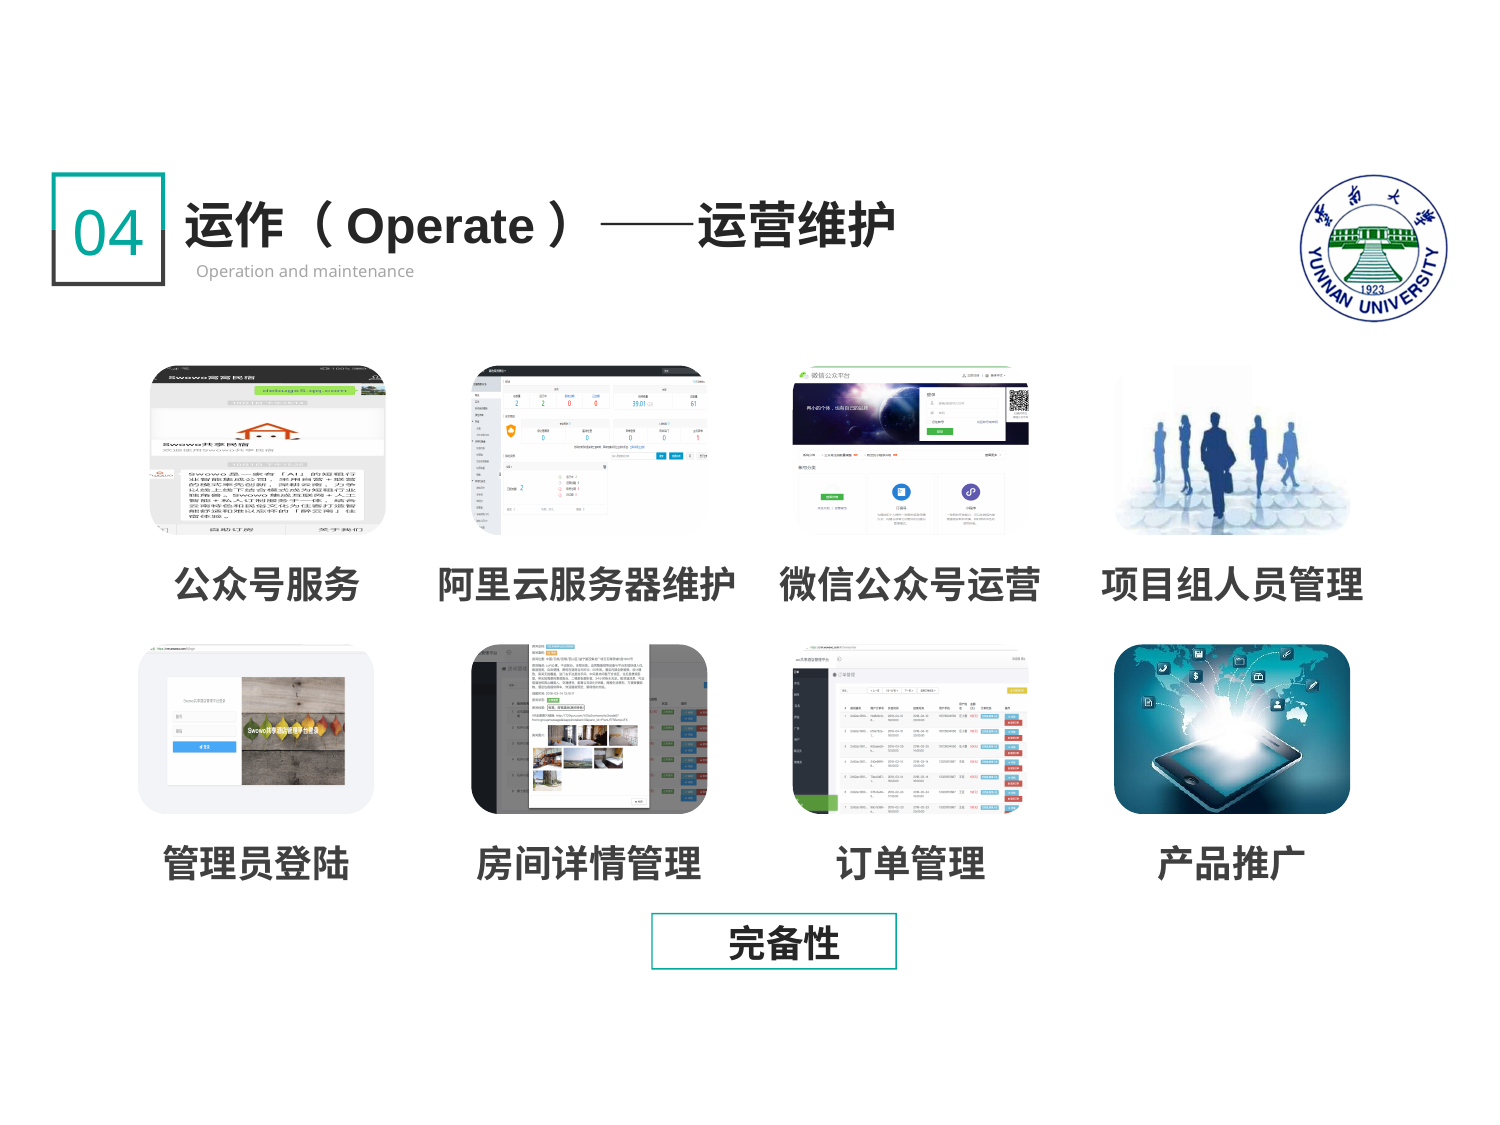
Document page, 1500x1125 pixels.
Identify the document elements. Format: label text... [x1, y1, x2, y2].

text_box [148, 364, 387, 537]
text_box 完备性 [714, 912, 857, 973]
text_box 产品推广 [1078, 823, 1387, 893]
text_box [181, 186, 901, 289]
text_box [791, 364, 1030, 537]
text_box 管理员登陆 [102, 823, 410, 893]
text_box 项目组人员管理 [1078, 544, 1387, 614]
text_box [51, 171, 166, 185]
text_box [791, 643, 1030, 816]
text_box [650, 912, 714, 971]
text_box [51, 276, 166, 287]
text_box 房间详情管理 [435, 823, 744, 893]
text_box [470, 364, 709, 537]
text_box [470, 643, 709, 816]
text_box [136, 643, 376, 816]
text_box 阿里云服务器维护 [408, 544, 756, 614]
text_box 公众号服务 [113, 544, 408, 614]
text_box [857, 912, 898, 971]
text_box 订单管理 [756, 823, 1065, 893]
picture [1292, 165, 1458, 331]
text_box [1113, 643, 1352, 816]
text_box 微信公众号运营 [756, 544, 1065, 614]
text_box 04 [51, 185, 166, 276]
text_box [1113, 364, 1352, 537]
